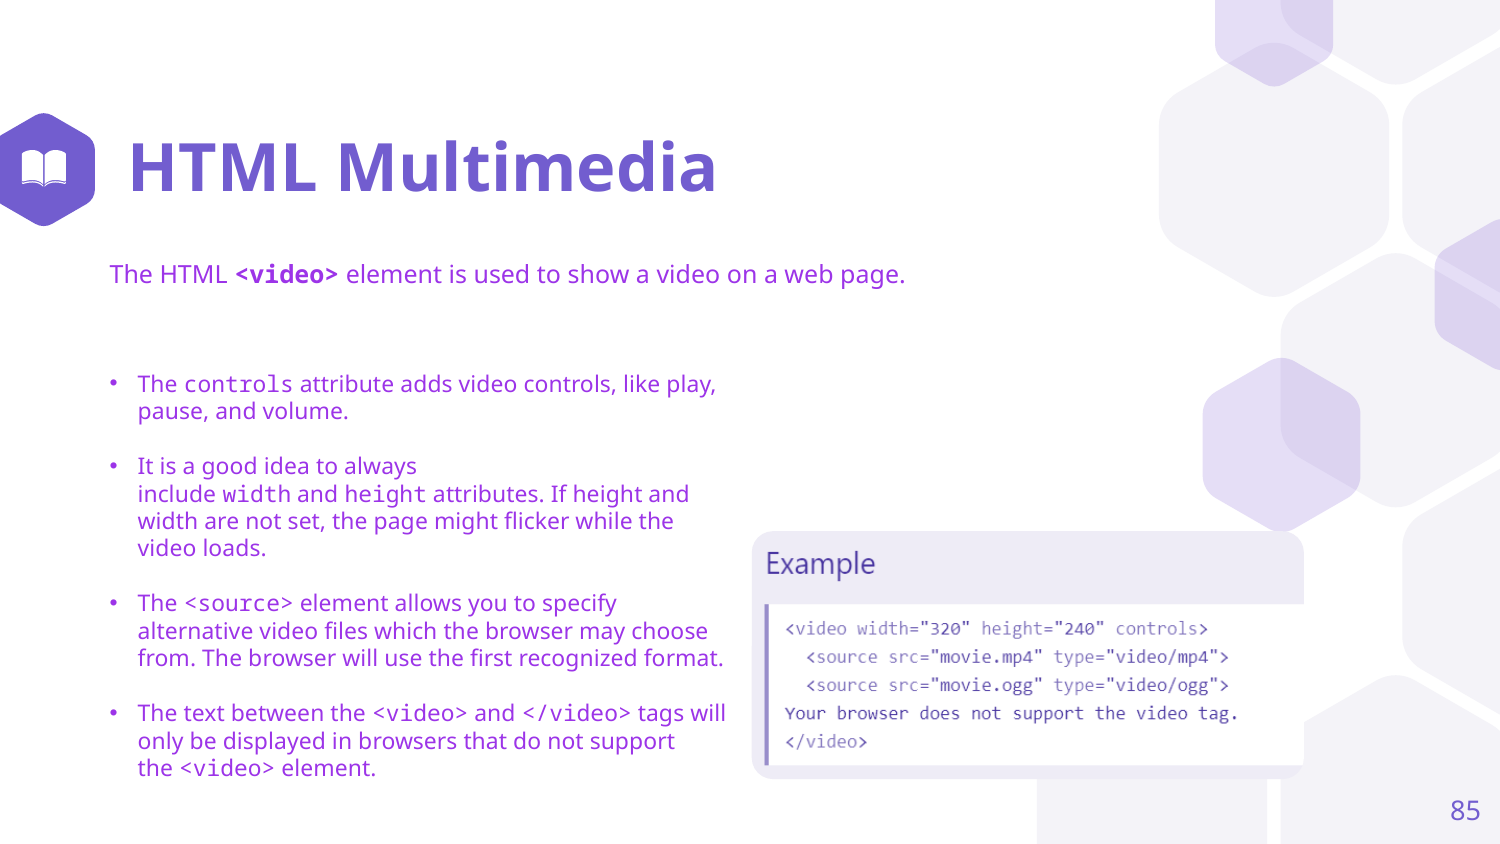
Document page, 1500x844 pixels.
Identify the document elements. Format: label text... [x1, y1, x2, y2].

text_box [21, 149, 67, 187]
picture [751, 530, 1305, 780]
text_box The HTML <video> element is used to show a video on a web page. [94, 251, 991, 297]
title HTML Multimedia [127, 137, 1114, 203]
text_box The controls attribute adds video controls, like play, pause, and volume. It is a good idea to always include width and height attributes. If height and width are not set, the page might flicker while the video loads. The <source> element allows you to specify alternative video files which the browser may choose from. The browser will use the first recognized format. The text between the <video> and </video> tags will only be displayed in browsers that do not support the <video> element. [94, 361, 752, 789]
slide_number 85 [1391, 779, 1482, 844]
